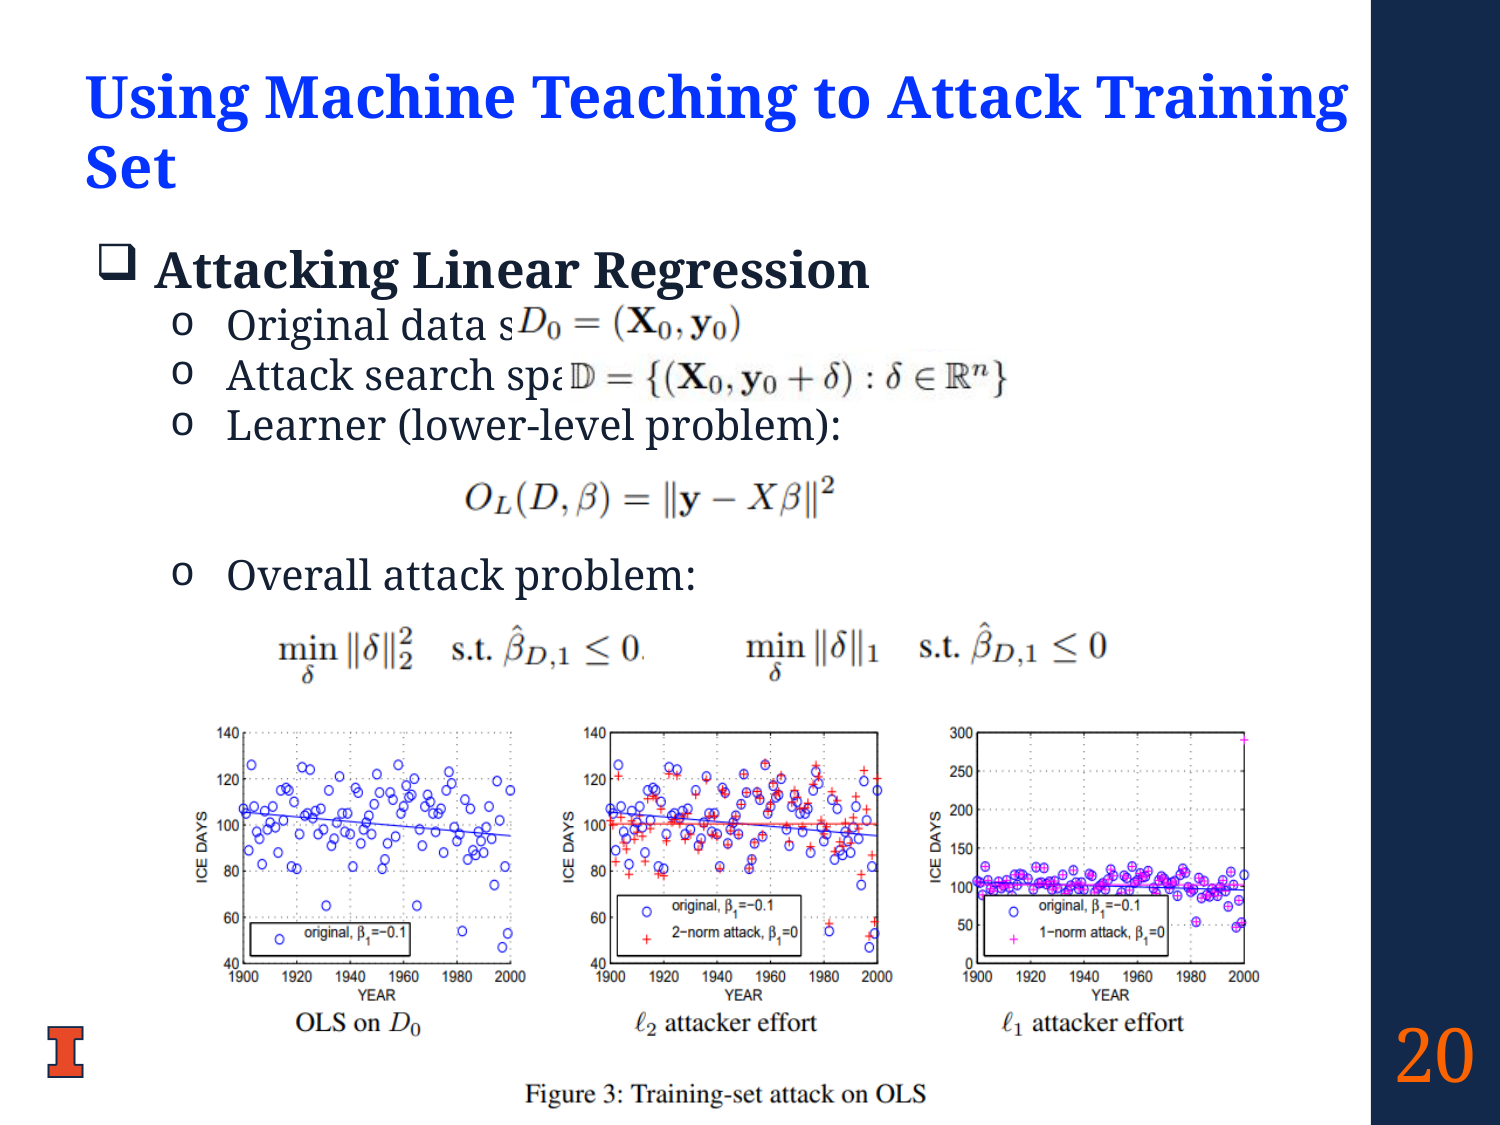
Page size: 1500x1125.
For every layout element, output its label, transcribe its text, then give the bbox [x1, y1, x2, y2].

text_box Using Machine Teaching to Attack Training Set [71, 52, 1393, 208]
text_box Attacking Linear Regression Original data set: Attack search space: Learner (lower-level problem): Overall attack problem: [80, 231, 1177, 802]
slide_number 20 [1371, 1009, 1499, 1110]
picture [0, 0, 1500, 1125]
